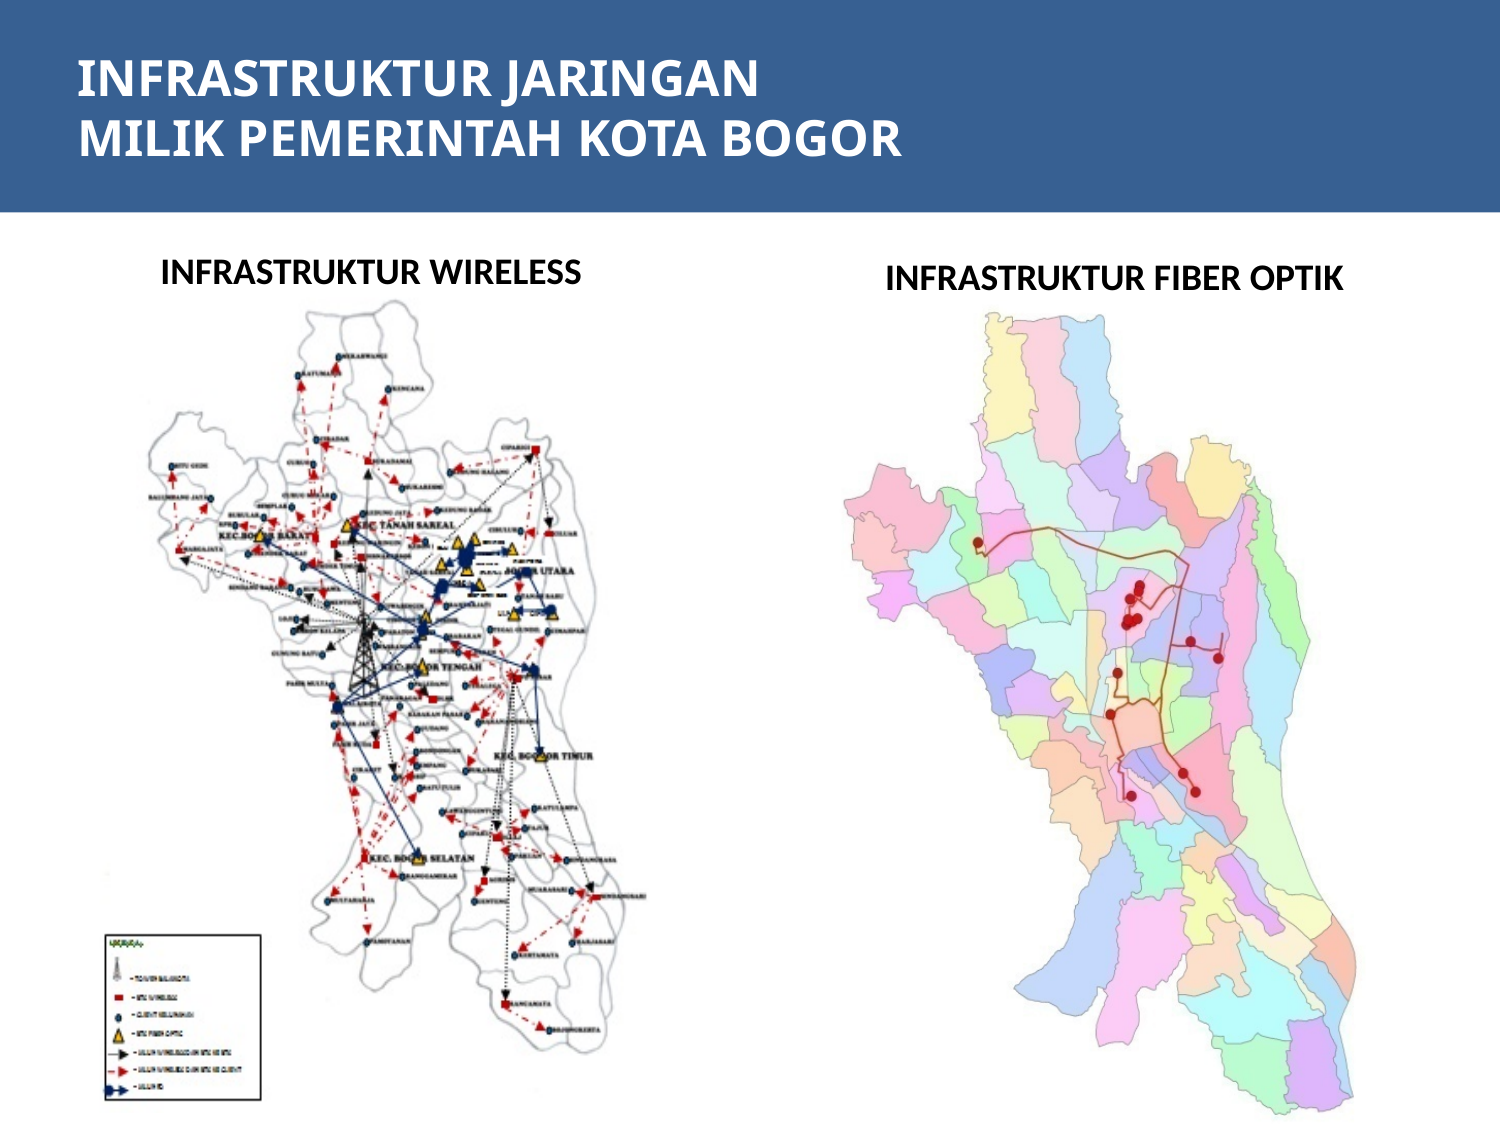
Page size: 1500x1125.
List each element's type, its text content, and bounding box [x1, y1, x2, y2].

picture [812, 299, 1366, 1125]
text_box [0, 0, 1500, 214]
text_box INFRASTRUKTUR WIRELESS [145, 239, 598, 291]
text_box INFRASTRUKTUR FIBER OPTIK [870, 246, 1360, 298]
text_box INFRASTRUKTUR JARINGAN MILIK PEMERINTAH KOTA BOGOR [62, 39, 1463, 175]
picture [99, 293, 651, 1113]
